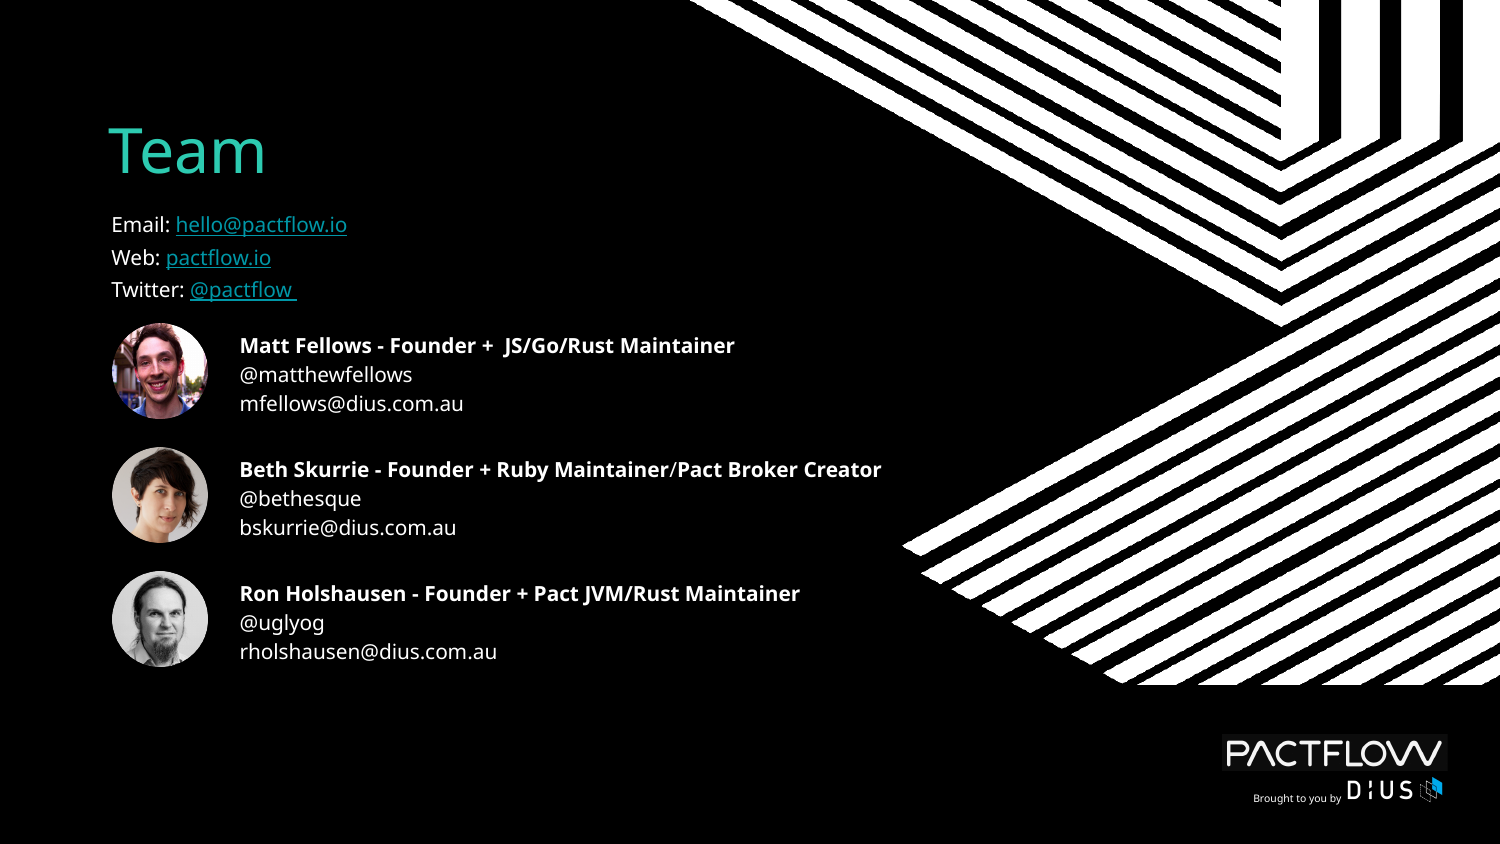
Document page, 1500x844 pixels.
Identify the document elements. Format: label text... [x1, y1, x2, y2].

text_box Ron Holshausen - Founder + Pact JVM/Rust Maintainer @uglyog rholshausen@dius.com.au [224, 562, 383, 680]
text_box Team [93, 0, 386, 297]
picture [112, 570, 209, 667]
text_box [112, 313, 769, 432]
text_box [96, 297, 383, 366]
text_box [1221, 734, 1448, 831]
picture [112, 446, 209, 543]
text_box Beth Skurrie - Founder + Ruby Maintainer/Pact Broker Creator @bethesque bskurrie@dius.com.au [224, 441, 383, 556]
text_box Email: hello@pactflow.io Web: pactflow.io Twitter: @pactflow [96, 192, 383, 283]
picture [388, 0, 1500, 685]
